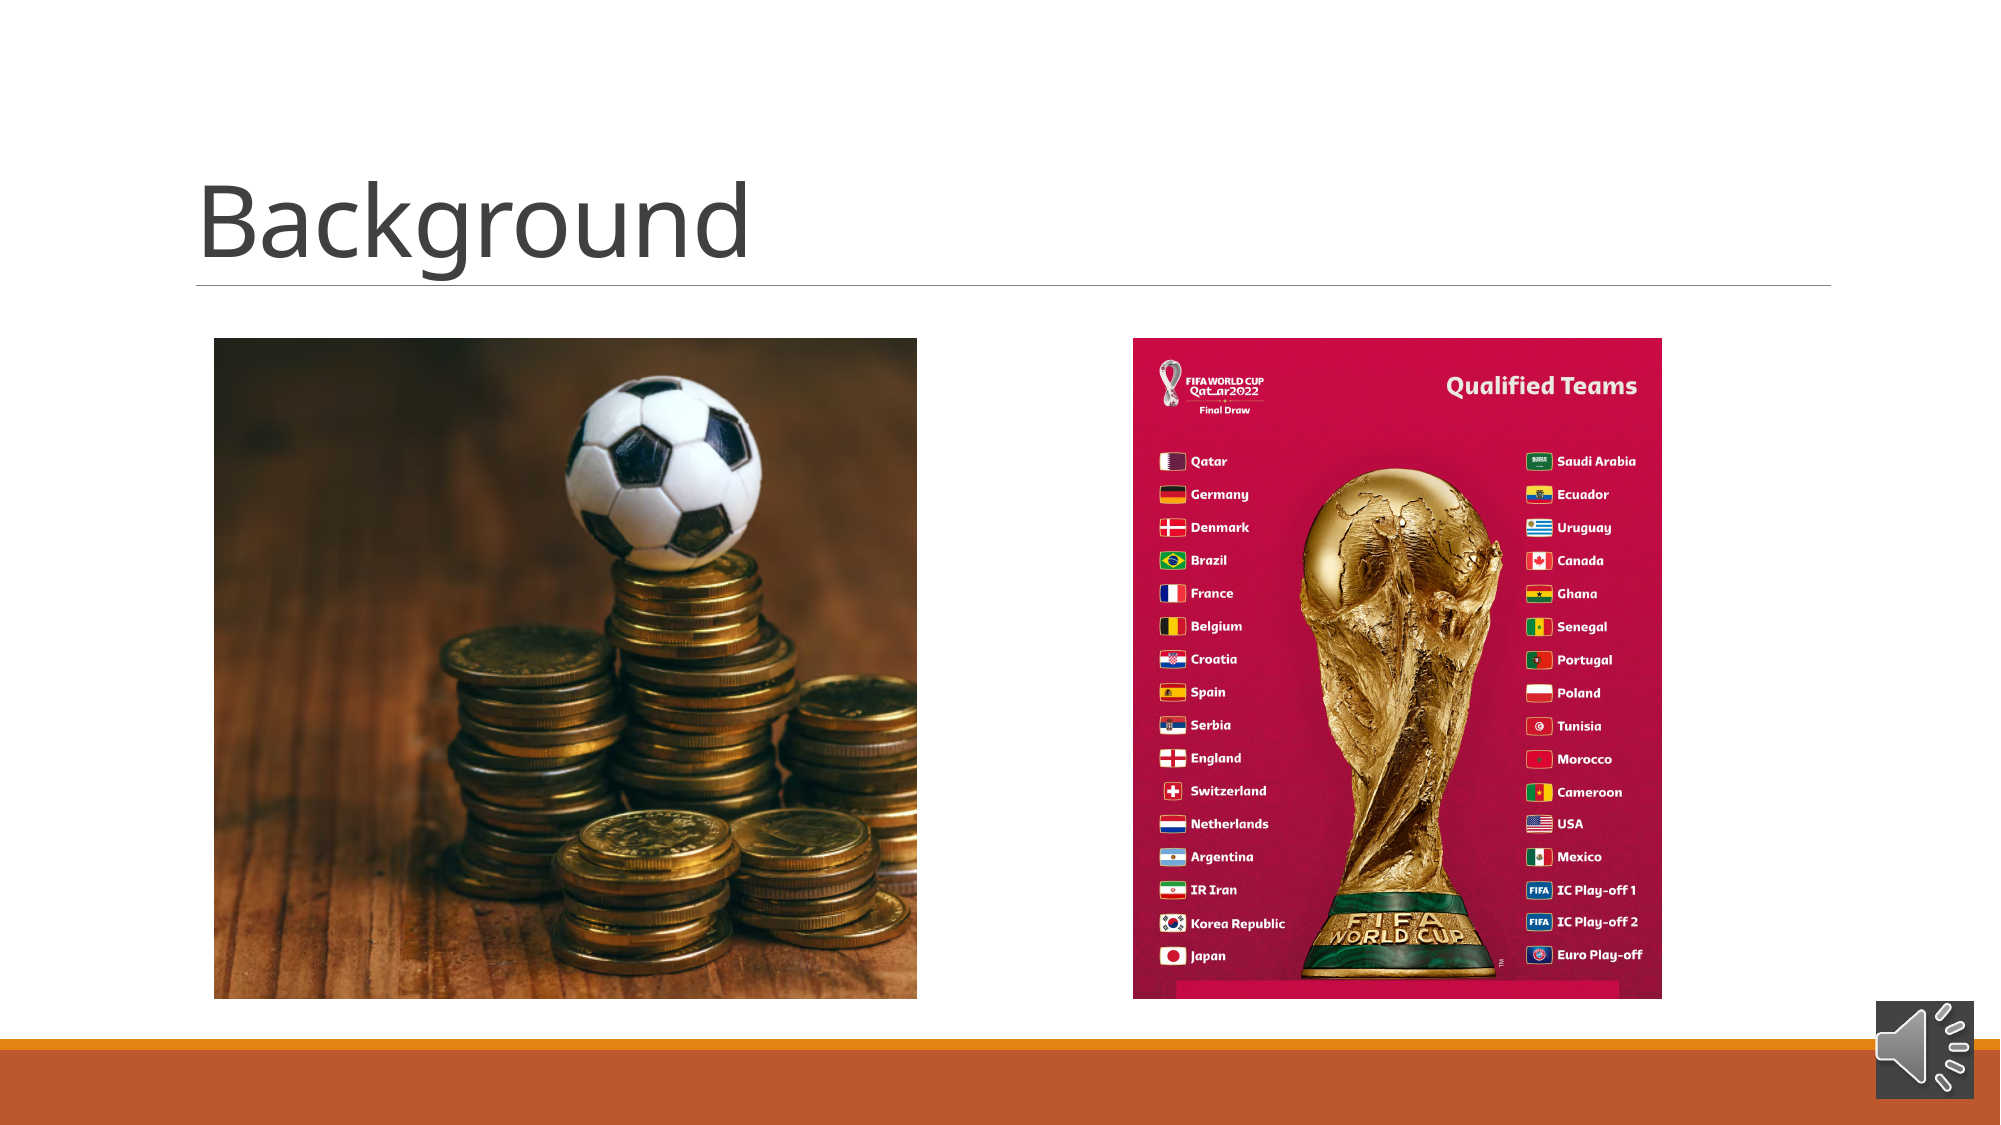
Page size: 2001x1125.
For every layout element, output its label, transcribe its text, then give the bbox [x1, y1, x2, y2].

picture [1133, 337, 1663, 999]
picture [1874, 999, 1976, 1101]
title Background [180, 47, 1830, 285]
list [214, 337, 918, 999]
